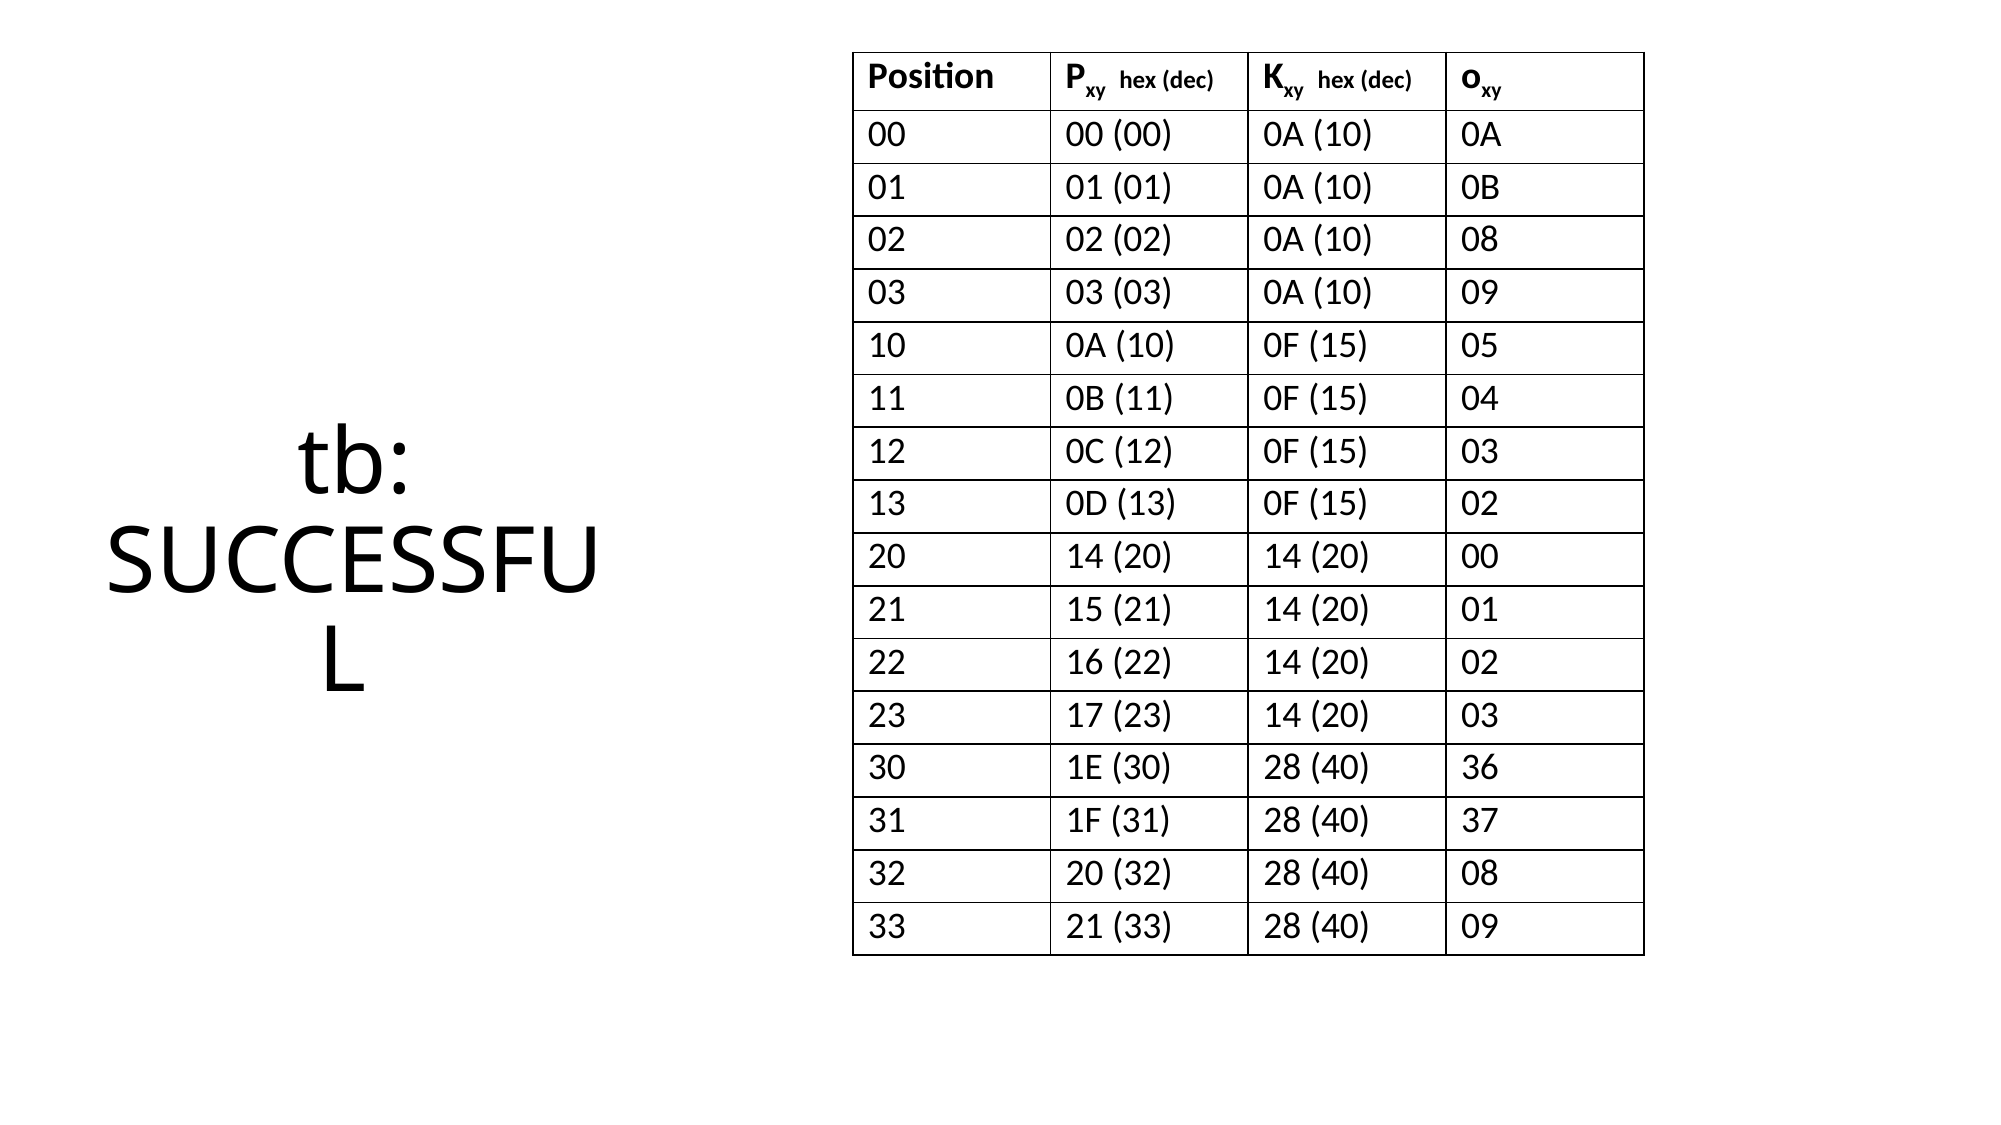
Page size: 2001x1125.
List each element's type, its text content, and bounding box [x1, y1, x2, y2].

table_cell 00 [854, 111, 1050, 163]
table_cell 28 (40) [1249, 851, 1445, 902]
table_cell 02 (02) [1051, 217, 1247, 268]
table_cell 33 [854, 903, 1050, 954]
table_cell 14 (20) [1249, 534, 1445, 585]
table_cell 12 [854, 428, 1050, 479]
table_cell 0F (15) [1249, 375, 1445, 426]
table_cell 23 [854, 692, 1050, 743]
table_cell 03 [1447, 692, 1643, 743]
table_cell 05 [1447, 323, 1643, 374]
table_cell 30 [854, 745, 1050, 796]
table_cell 0A [1447, 111, 1643, 163]
table_cell 02 [1447, 481, 1643, 532]
table_cell 0B [1447, 164, 1643, 215]
table_cell 09 [1447, 903, 1643, 954]
table_cell 09 [1447, 270, 1643, 321]
table_cell 0F (15) [1249, 428, 1445, 479]
table_header Position [854, 53, 1050, 110]
table_cell 10 [854, 323, 1050, 374]
table_cell 03 (03) [1051, 270, 1247, 321]
table_cell 14 (20) [1249, 587, 1445, 638]
table_cell 1E (30) [1051, 745, 1247, 796]
table_cell 16 (22) [1051, 639, 1247, 690]
table_cell 37 [1447, 798, 1643, 849]
table_cell 17 (23) [1051, 692, 1247, 743]
table_cell 20 (32) [1051, 851, 1247, 902]
table_cell 03 [1447, 428, 1643, 479]
table_cell 0C (12) [1051, 428, 1247, 479]
table_cell 15 (21) [1051, 587, 1247, 638]
table_cell 0F (15) [1249, 481, 1445, 532]
table_cell 0F (15) [1249, 323, 1445, 374]
table_cell 02 [1447, 639, 1643, 690]
table_cell 01 (01) [1051, 164, 1247, 215]
table_cell 0A (10) [1249, 111, 1445, 163]
table_cell 01 [1447, 587, 1643, 638]
table_cell 03 [854, 270, 1050, 321]
table_cell 0A (10) [1051, 323, 1247, 374]
table_cell 28 (40) [1249, 745, 1445, 796]
table_cell 14 (20) [1051, 534, 1247, 585]
table_cell 02 [854, 217, 1050, 268]
table_cell 00 [1447, 534, 1643, 585]
table_cell 0A (10) [1249, 270, 1445, 321]
table_cell 20 [854, 534, 1050, 585]
title tb: SUCCESSFUL [83, 453, 626, 672]
table_cell 31 [854, 798, 1050, 849]
table_cell 14 (20) [1249, 639, 1445, 690]
table_cell 08 [1447, 217, 1643, 268]
table_cell 32 [854, 851, 1050, 902]
table_header oxy [1447, 53, 1643, 110]
table_cell 14 (20) [1249, 692, 1445, 743]
table_cell 04 [1447, 375, 1643, 426]
table_cell 21 (33) [1051, 903, 1247, 954]
table_cell 11 [854, 375, 1050, 426]
table_cell 21 [854, 587, 1050, 638]
table_cell 01 [854, 164, 1050, 215]
table_cell 28 (40) [1249, 903, 1445, 954]
table_cell 0A (10) [1249, 217, 1445, 268]
table_cell 13 [854, 481, 1050, 532]
table_cell 22 [854, 639, 1050, 690]
table_cell 08 [1447, 851, 1643, 902]
table_cell 28 (40) [1249, 798, 1445, 849]
table_cell 00 (00) [1051, 111, 1247, 163]
table_cell 0B (11) [1051, 375, 1247, 426]
table_header Pxy hex (dec) [1051, 53, 1247, 110]
table_cell 0D (13) [1051, 481, 1247, 532]
table_header Kxy hex (dec) [1249, 53, 1445, 110]
table_cell 1F (31) [1051, 798, 1247, 849]
table_cell 0A (10) [1249, 164, 1445, 215]
table_cell 36 [1447, 745, 1643, 796]
